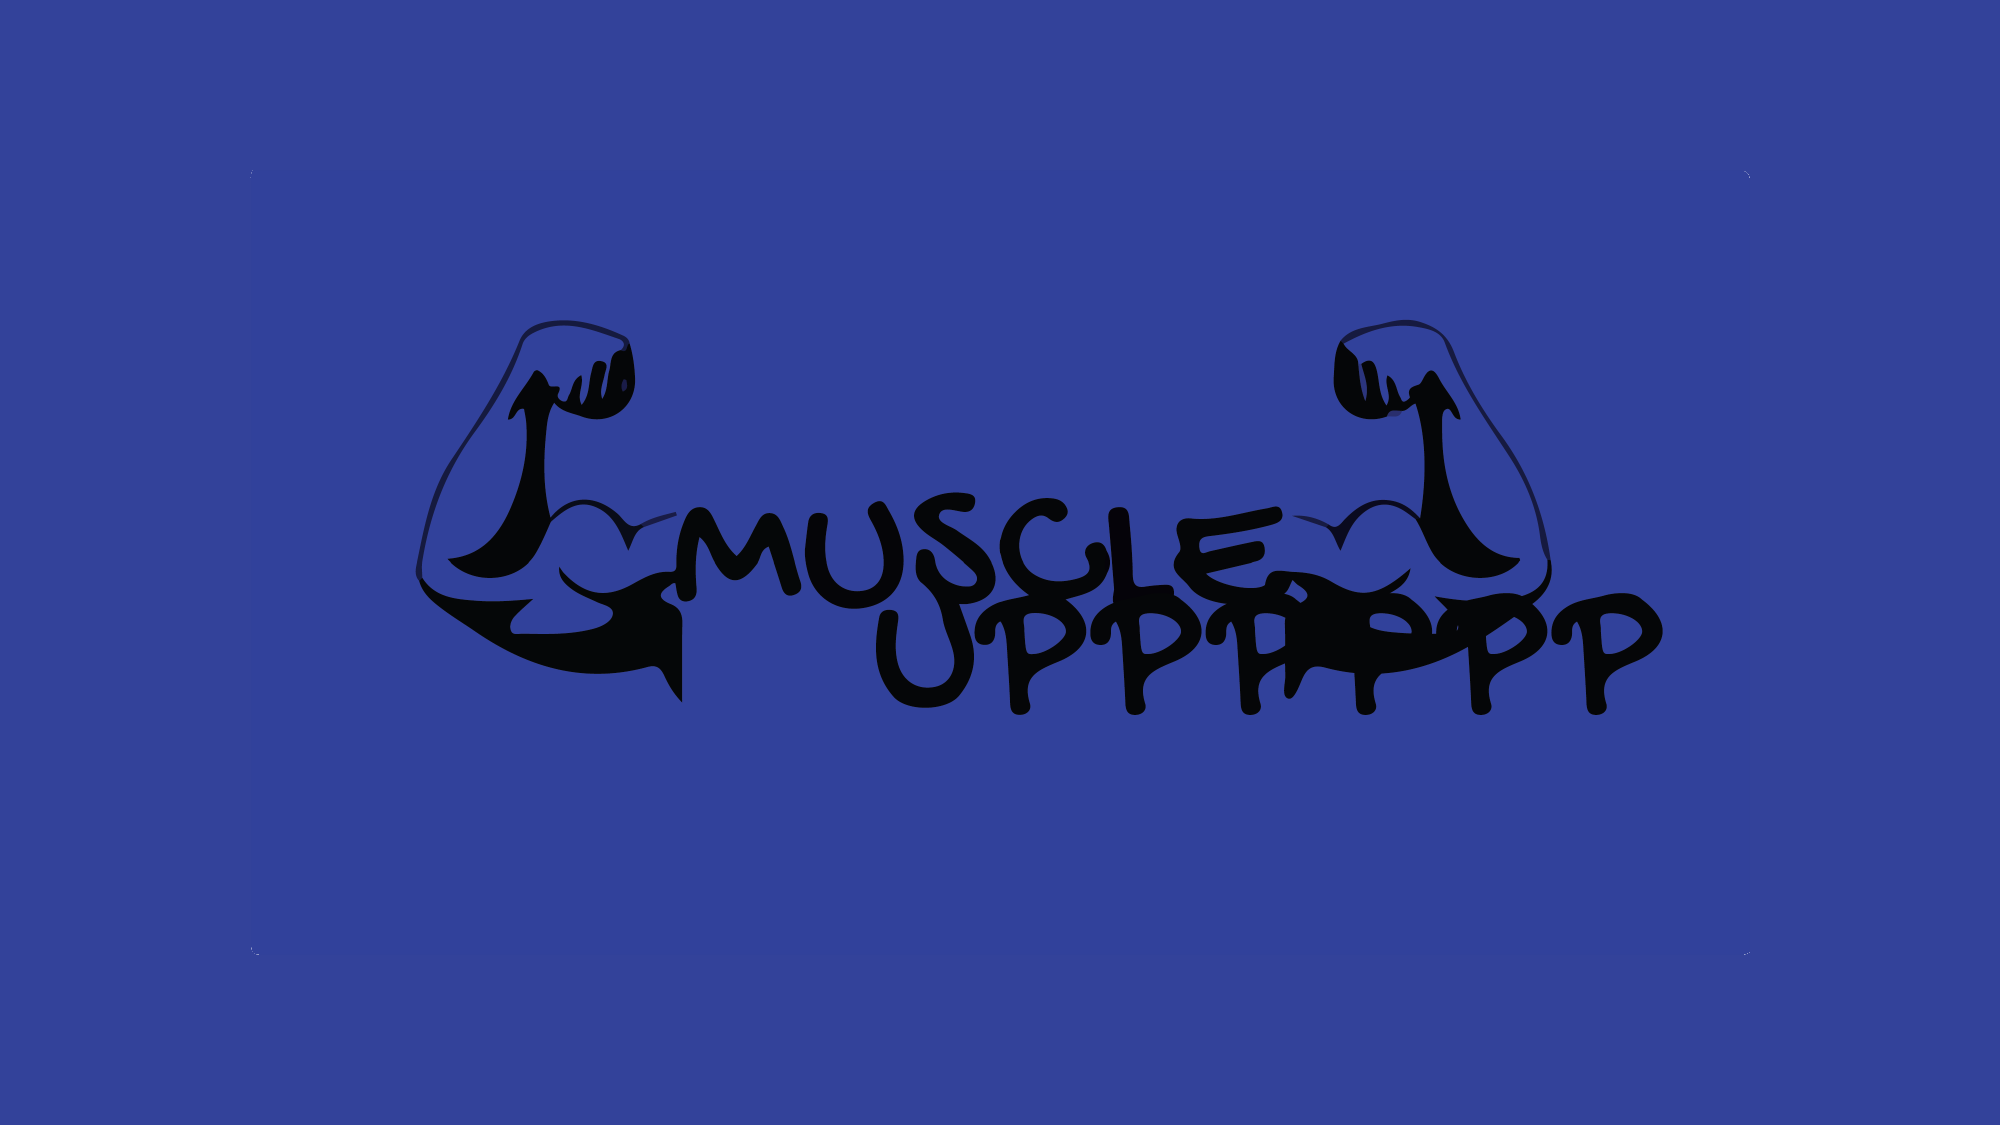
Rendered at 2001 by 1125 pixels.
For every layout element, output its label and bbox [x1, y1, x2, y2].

picture [250, 170, 1750, 955]
